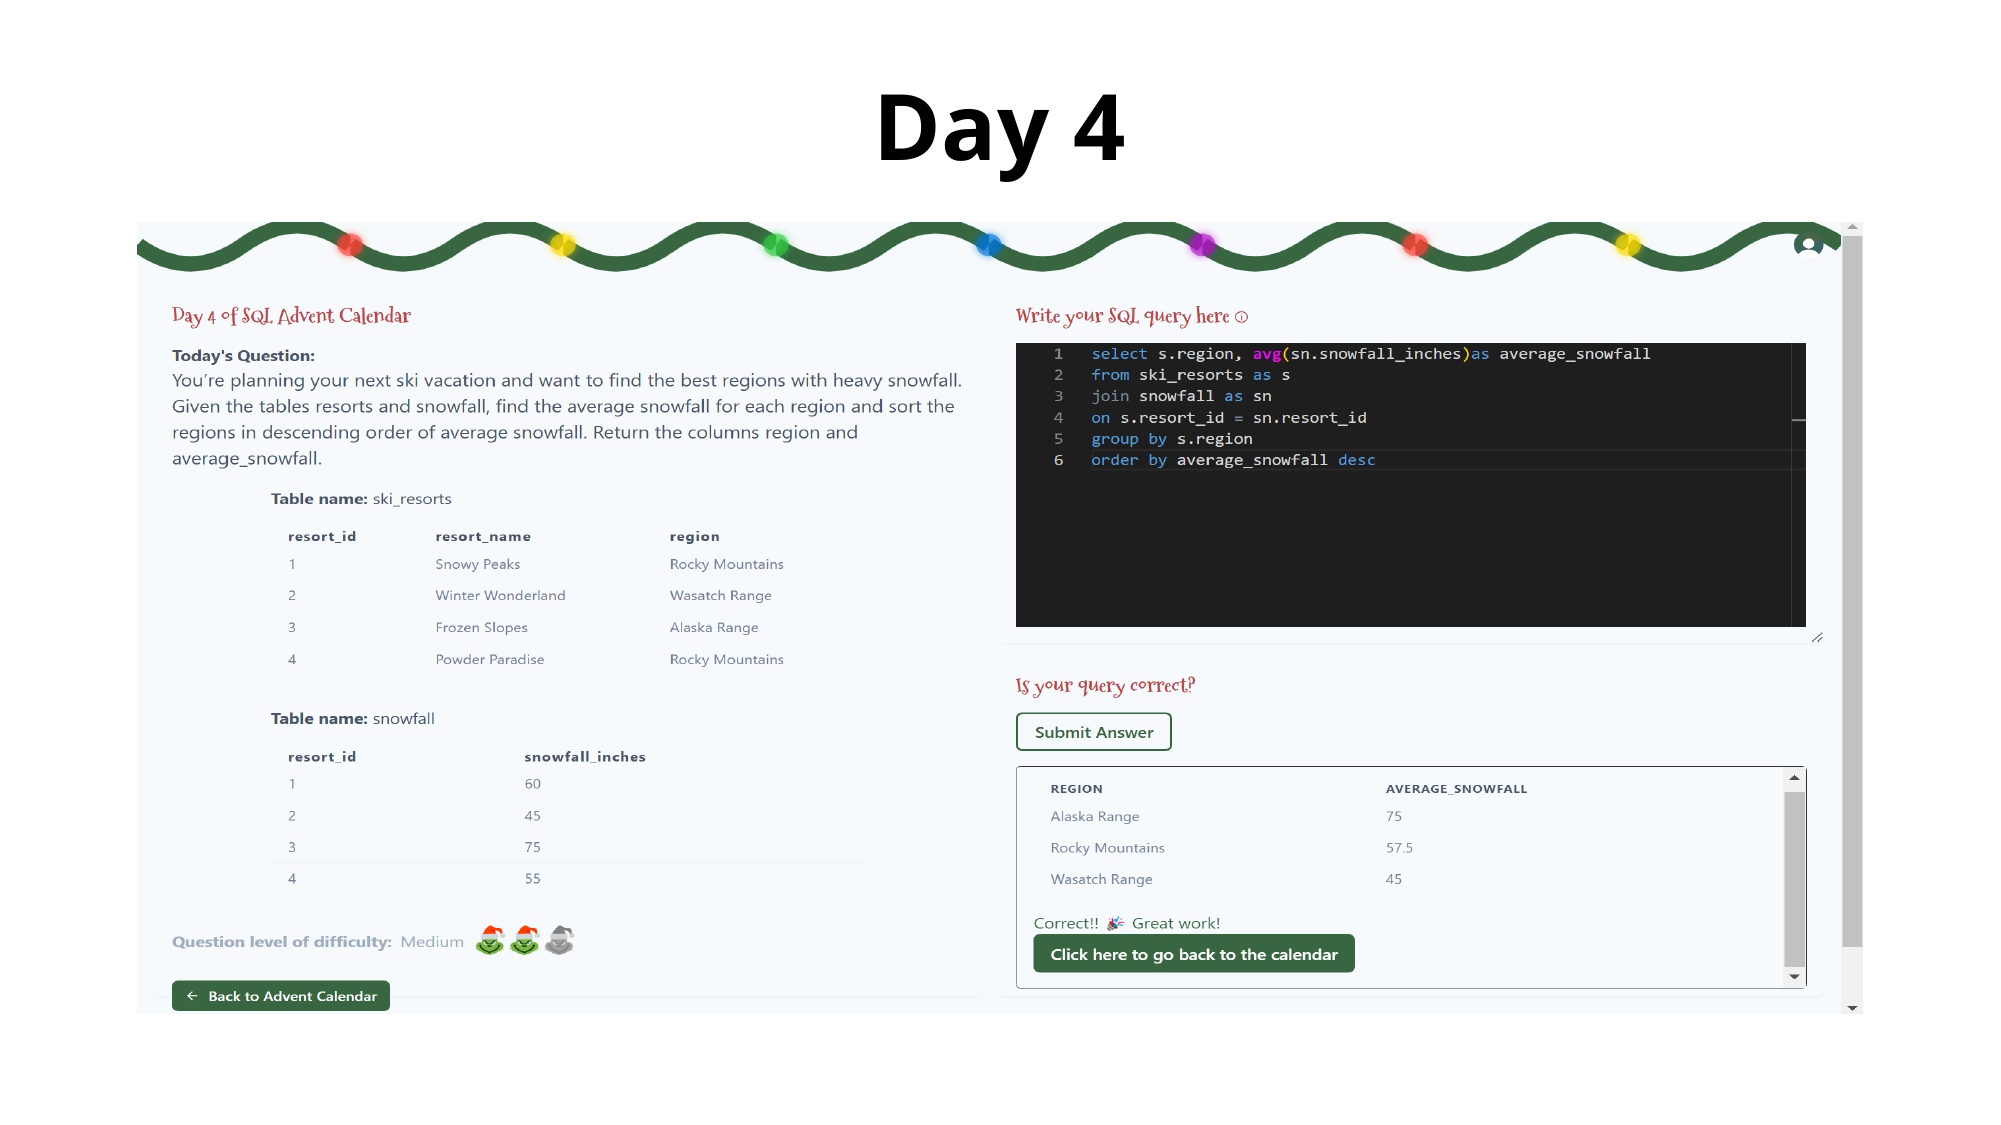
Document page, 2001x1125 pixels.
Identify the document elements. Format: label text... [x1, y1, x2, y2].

picture [136, 222, 1863, 1014]
title Day 4 [137, 59, 1863, 203]
